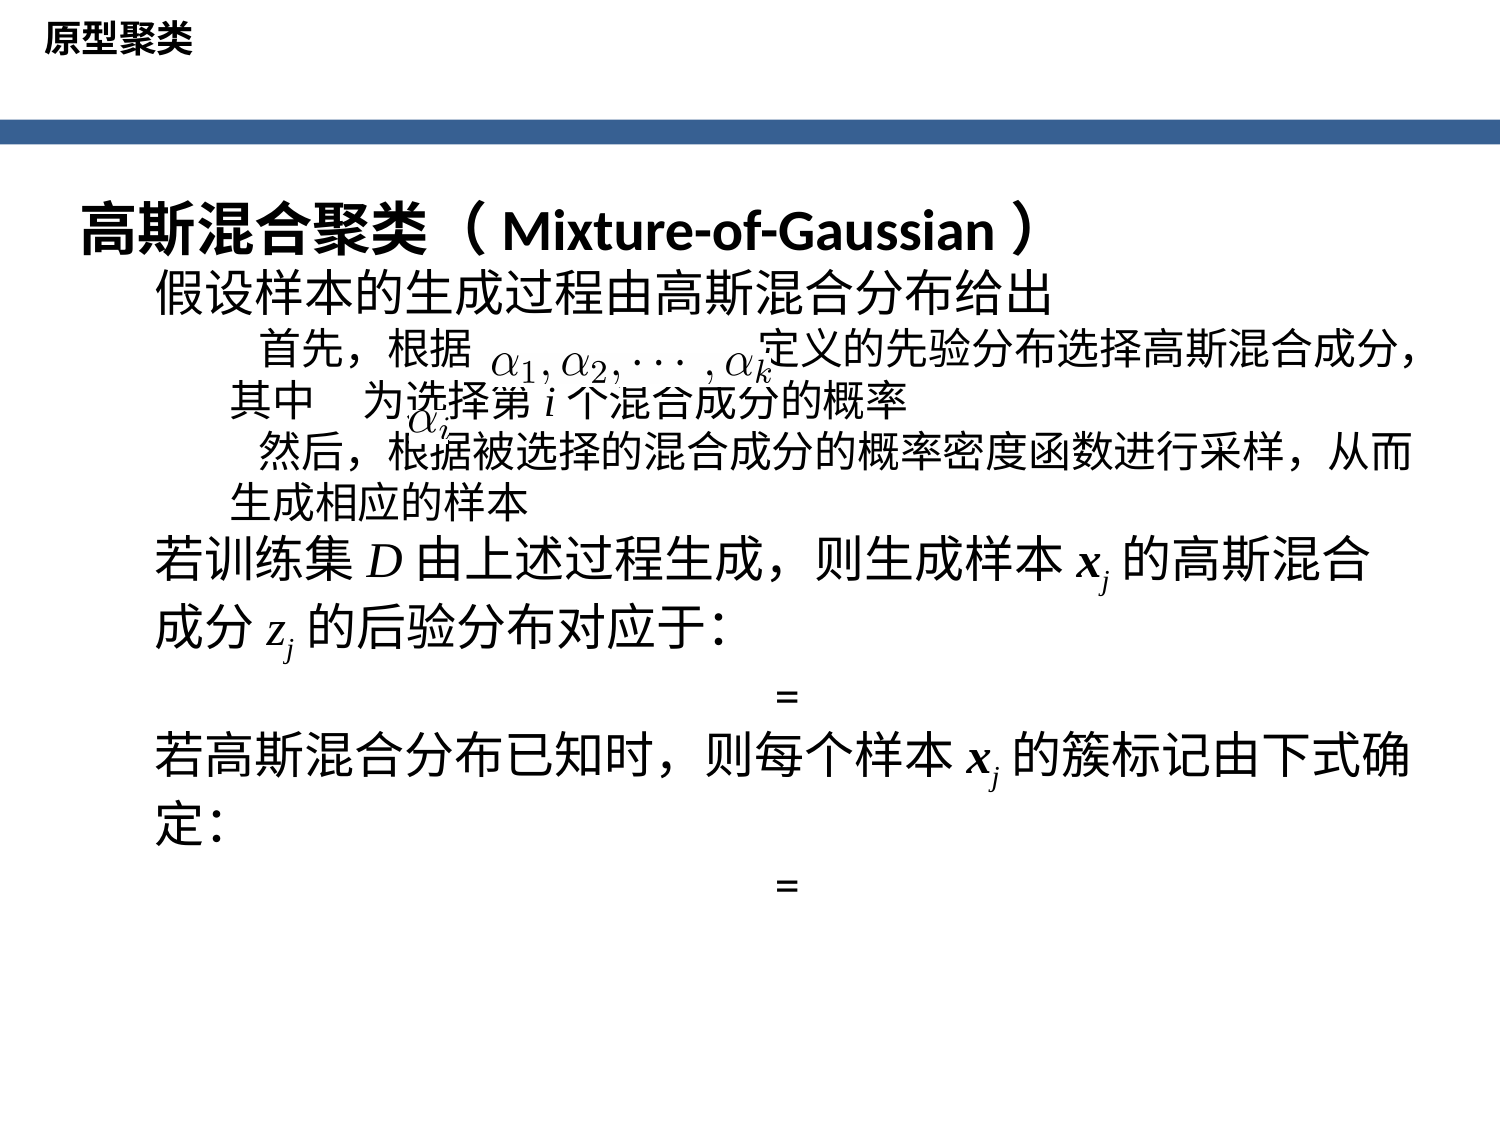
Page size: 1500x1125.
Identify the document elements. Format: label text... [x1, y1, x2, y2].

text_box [489, 349, 773, 388]
title 原型聚类 [29, 7, 1305, 91]
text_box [407, 405, 451, 445]
